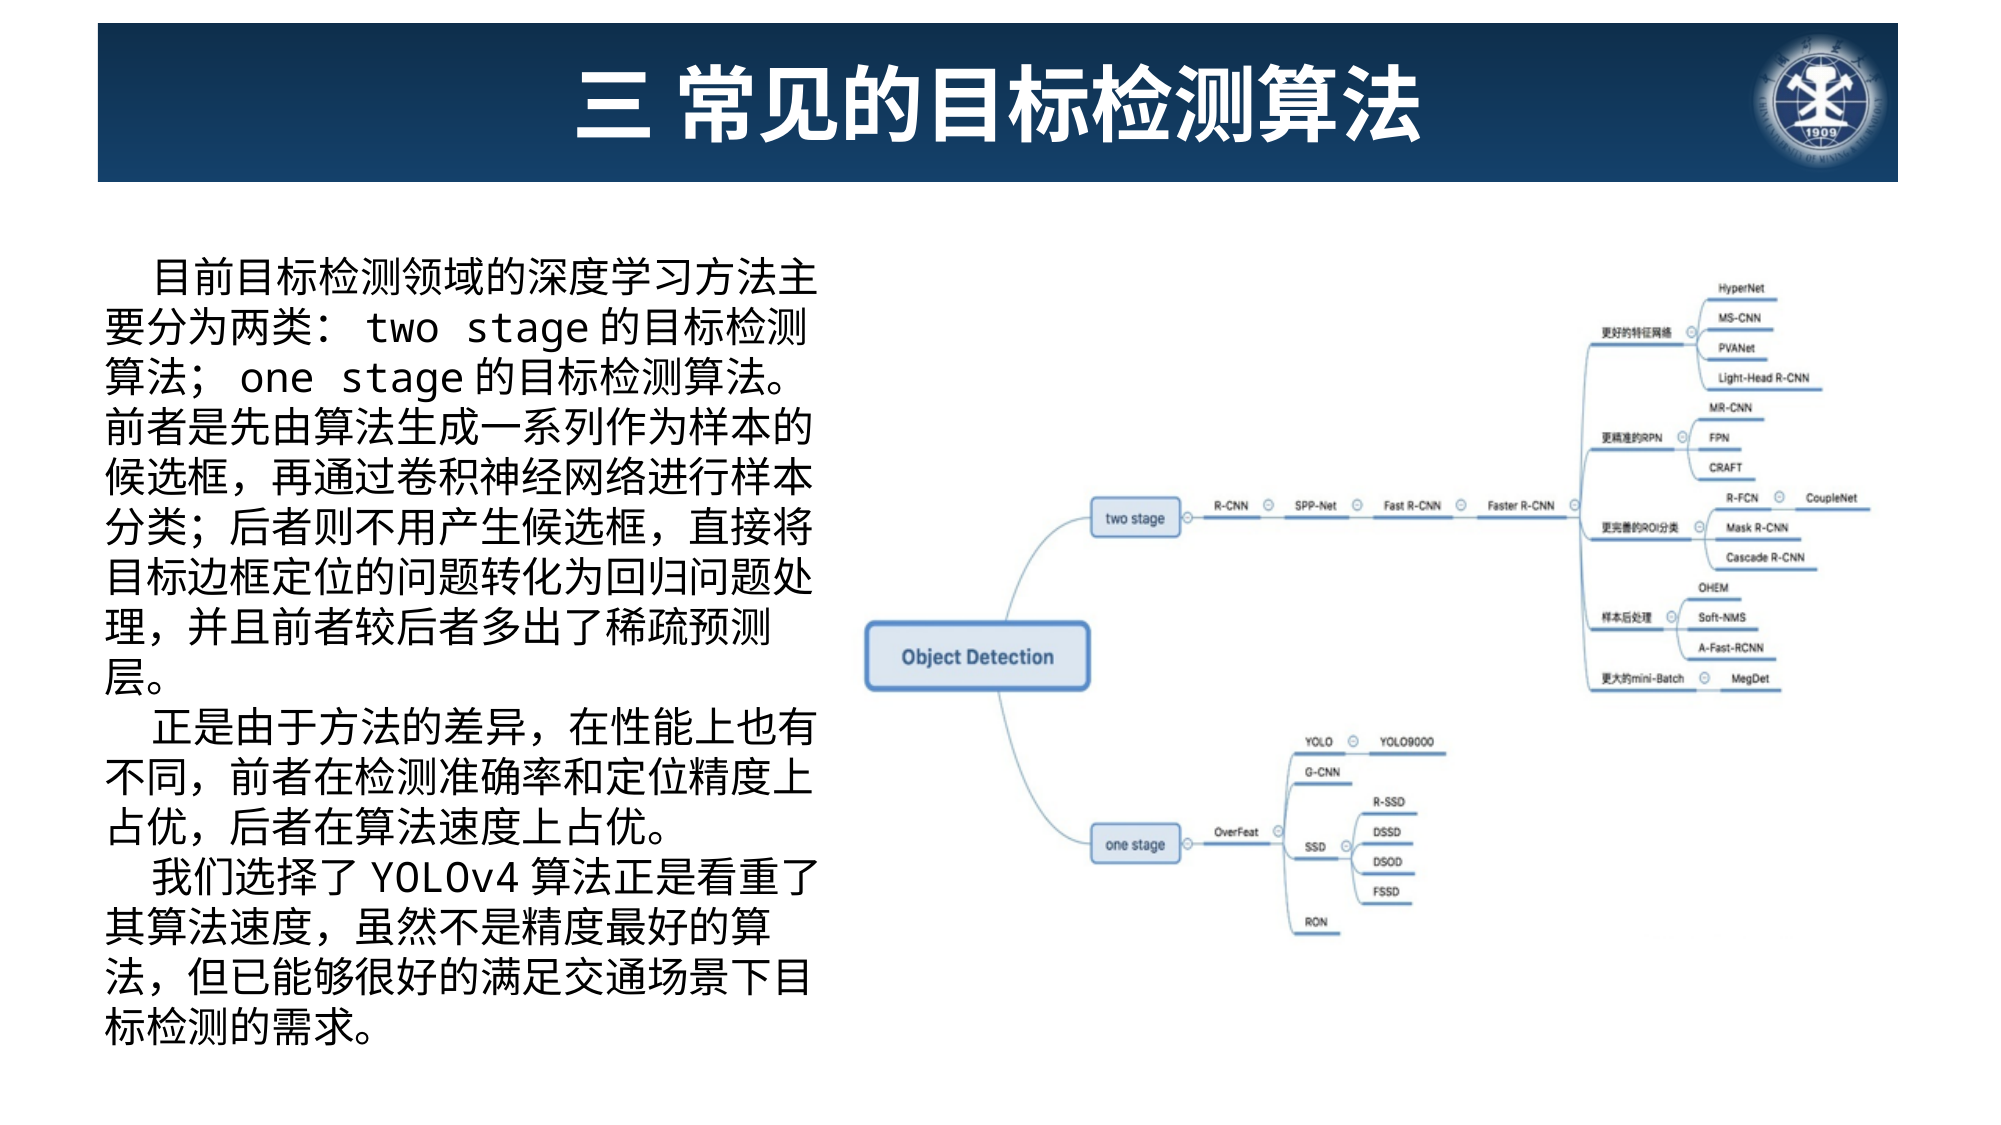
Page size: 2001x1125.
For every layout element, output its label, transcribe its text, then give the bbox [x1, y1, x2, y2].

picture [1742, 23, 1898, 179]
text_box 三 常见的目标检测算法 [97, 23, 1898, 182]
picture [824, 265, 1911, 946]
text_box 目前目标检测领域的深度学习方法主要分为两类：two stage的目标检测算法；one stage的目标检测算法。前者是先由算法生成一系列作为样本的候选框，再通过卷积神经网络进行样本分类；后者则不用产生候选框，直接将目标边框定位的问题转化为回归问题处理，并且前者较后者多出了稀疏预测层。 正是由于方法的差异，在性能上也有不同，前者在检测准确率和定位精度上占优，后者在算法速度上占优。 我们选择了YOLOv4算法正是看重了其算法速度，虽然不是精度最好的算法，但已能够很好的满足交通场景下目标检测的需求。 [89, 243, 861, 1059]
